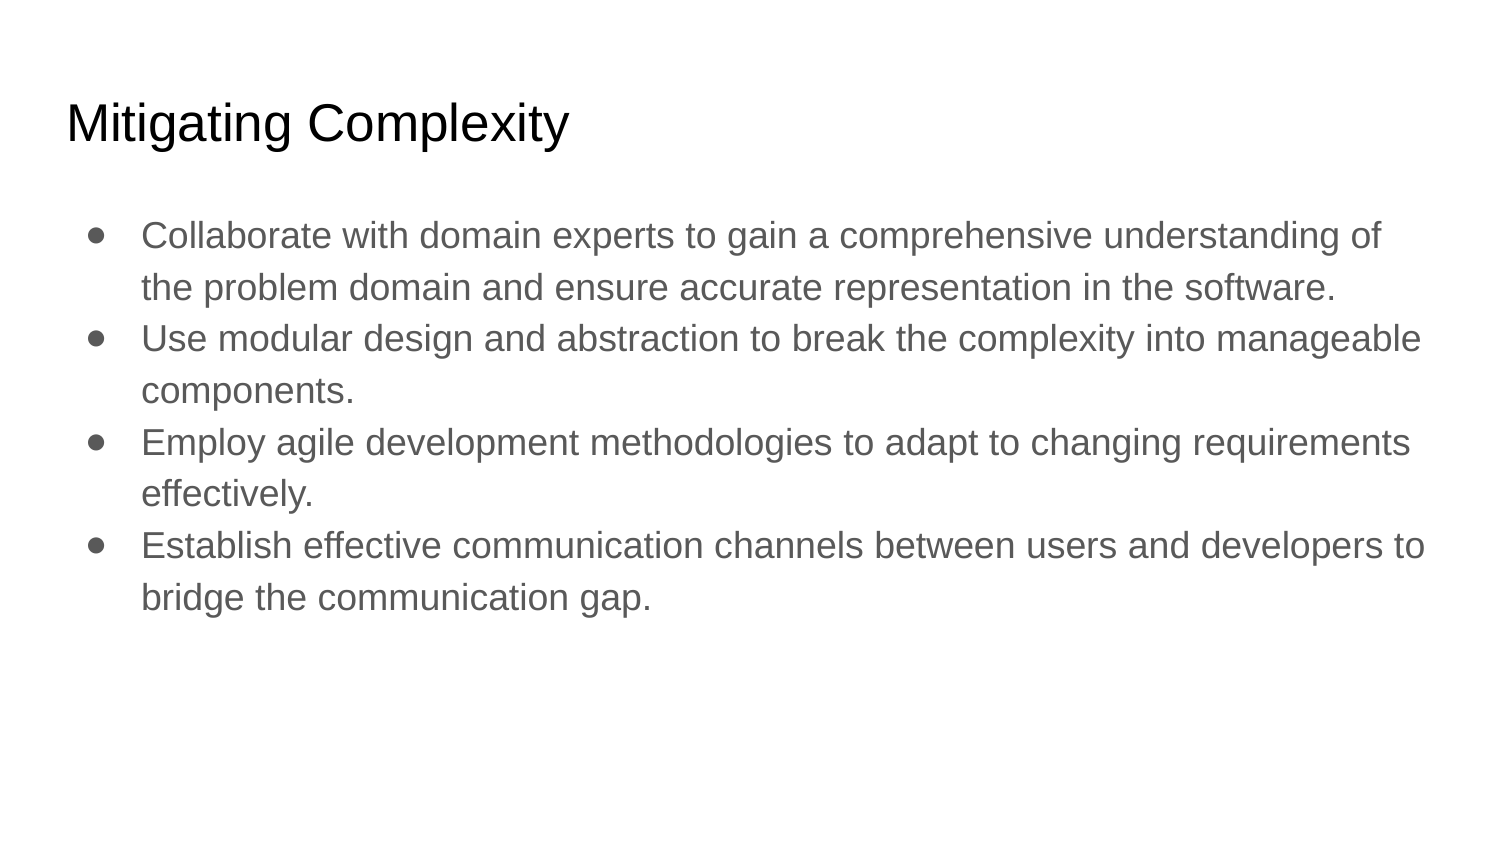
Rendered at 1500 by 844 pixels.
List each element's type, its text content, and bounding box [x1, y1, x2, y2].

title Mitigating Complexity [51, 72, 1449, 167]
list Collaborate with domain experts to gain a comprehensive understanding of the problem domain and ensure accurate representation in the software. Use modular design and abstraction to break the complexity into manageable components. Employ agile development methodologies to adapt to changing requirements effectively. Establish effective communication channels between users and developers to bridge the communication gap. [51, 189, 1449, 750]
